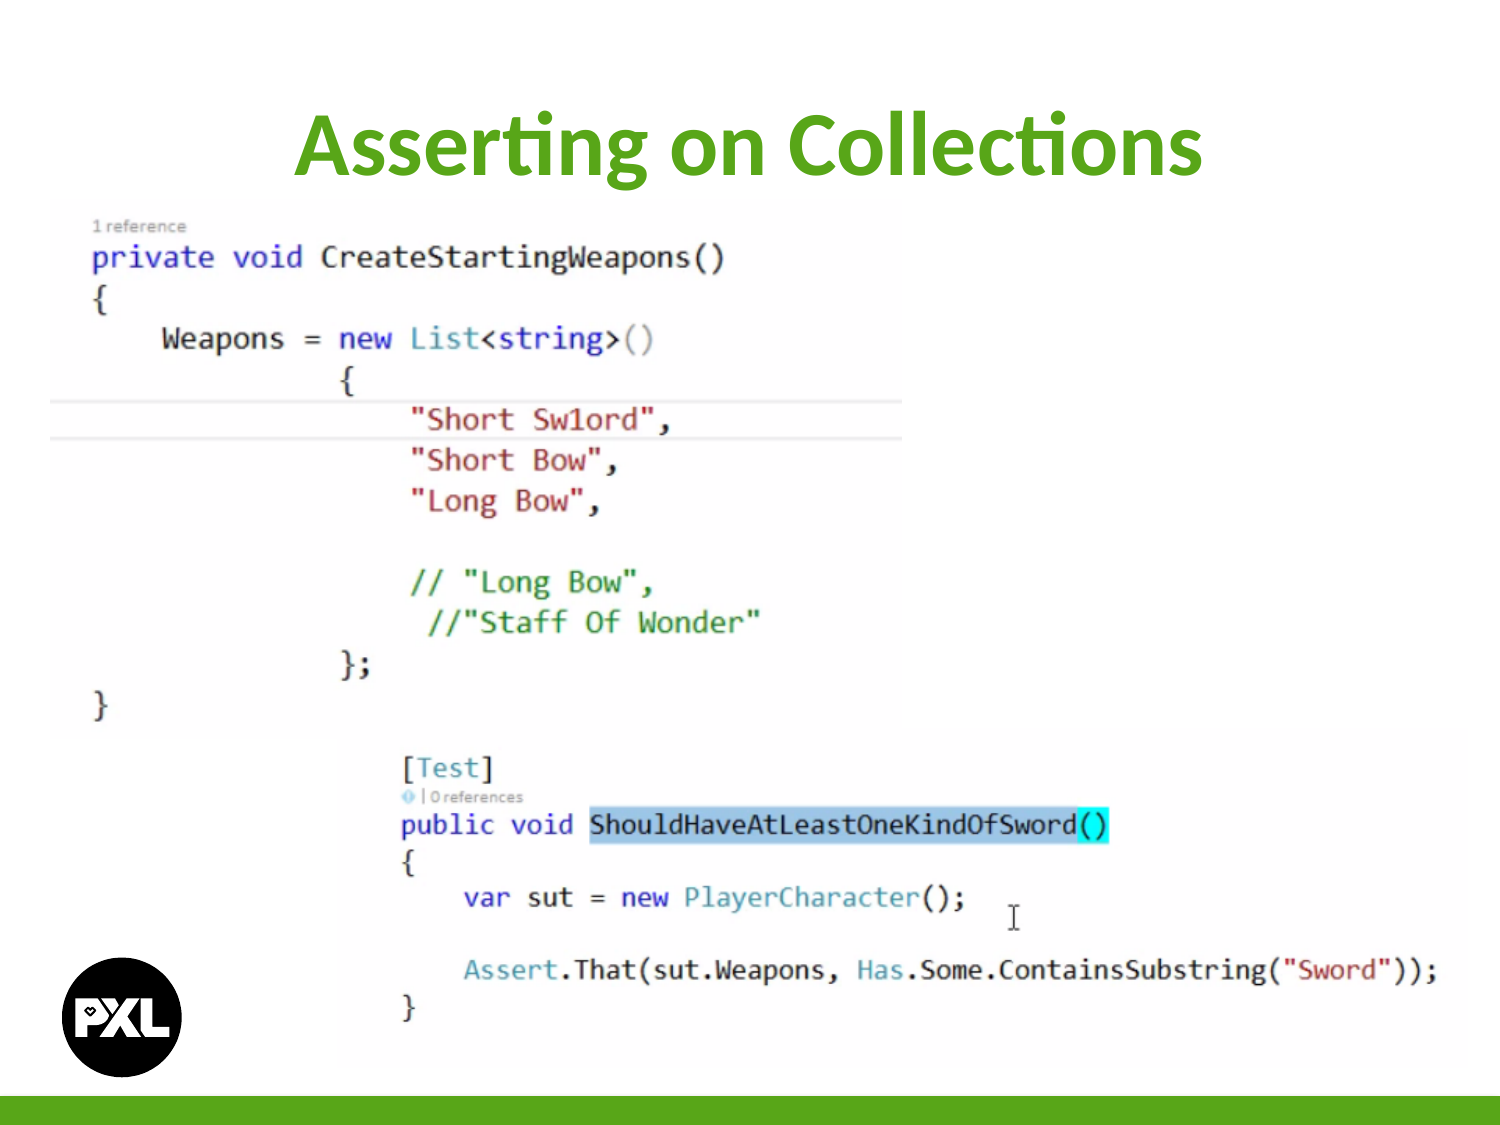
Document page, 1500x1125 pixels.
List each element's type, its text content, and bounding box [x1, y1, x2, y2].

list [49, 199, 902, 740]
picture [337, 728, 1468, 1068]
title Asserting on Collections [75, 45, 1425, 233]
